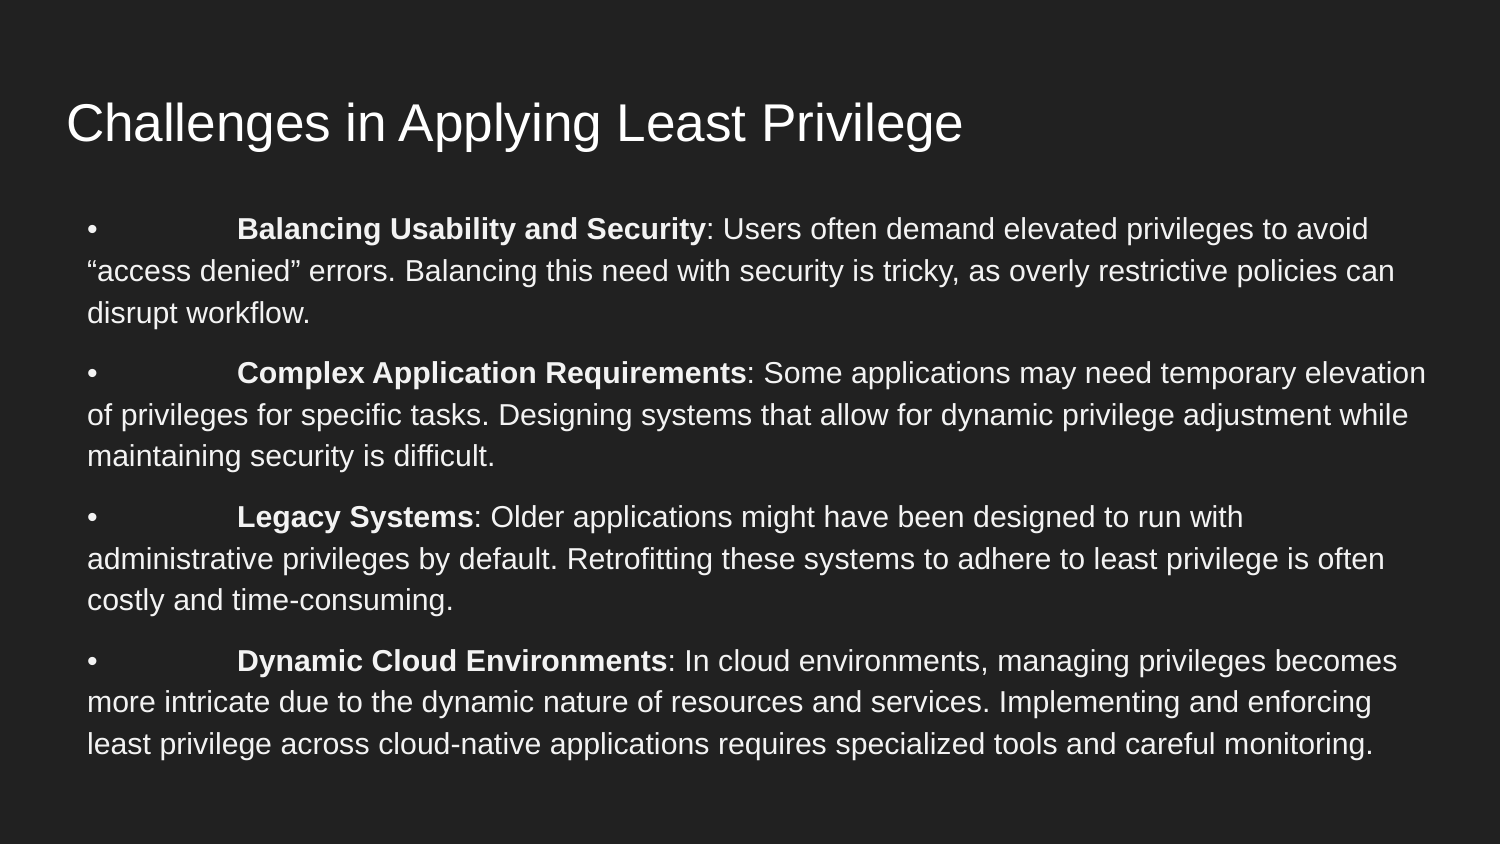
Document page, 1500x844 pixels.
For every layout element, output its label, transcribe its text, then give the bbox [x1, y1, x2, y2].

title Challenges in Applying Least Privilege [51, 72, 1449, 167]
list • Balancing Usability and Security: Users often demand elevated privileges to avoid “access denied” errors. Balancing this need with security is tricky, as overly restrictive policies can disrupt workflow. • Complex Application Requirements: Some applications may need temporary elevation of privileges for specific tasks. Designing systems that allow for dynamic privilege adjustment while maintaining security is difficult. • Legacy Systems: Older applications might have been designed to run with administrative privileges by default. Retrofitting these systems to adhere to least privilege is often costly and time-consuming. • Dynamic Cloud Environments: In cloud environments, managing privileges becomes more intricate due to the dynamic nature of resources and services. Implementing and enforcing least privilege across cloud-native applications requires specialized tools and careful monitoring. [51, 189, 1449, 750]
